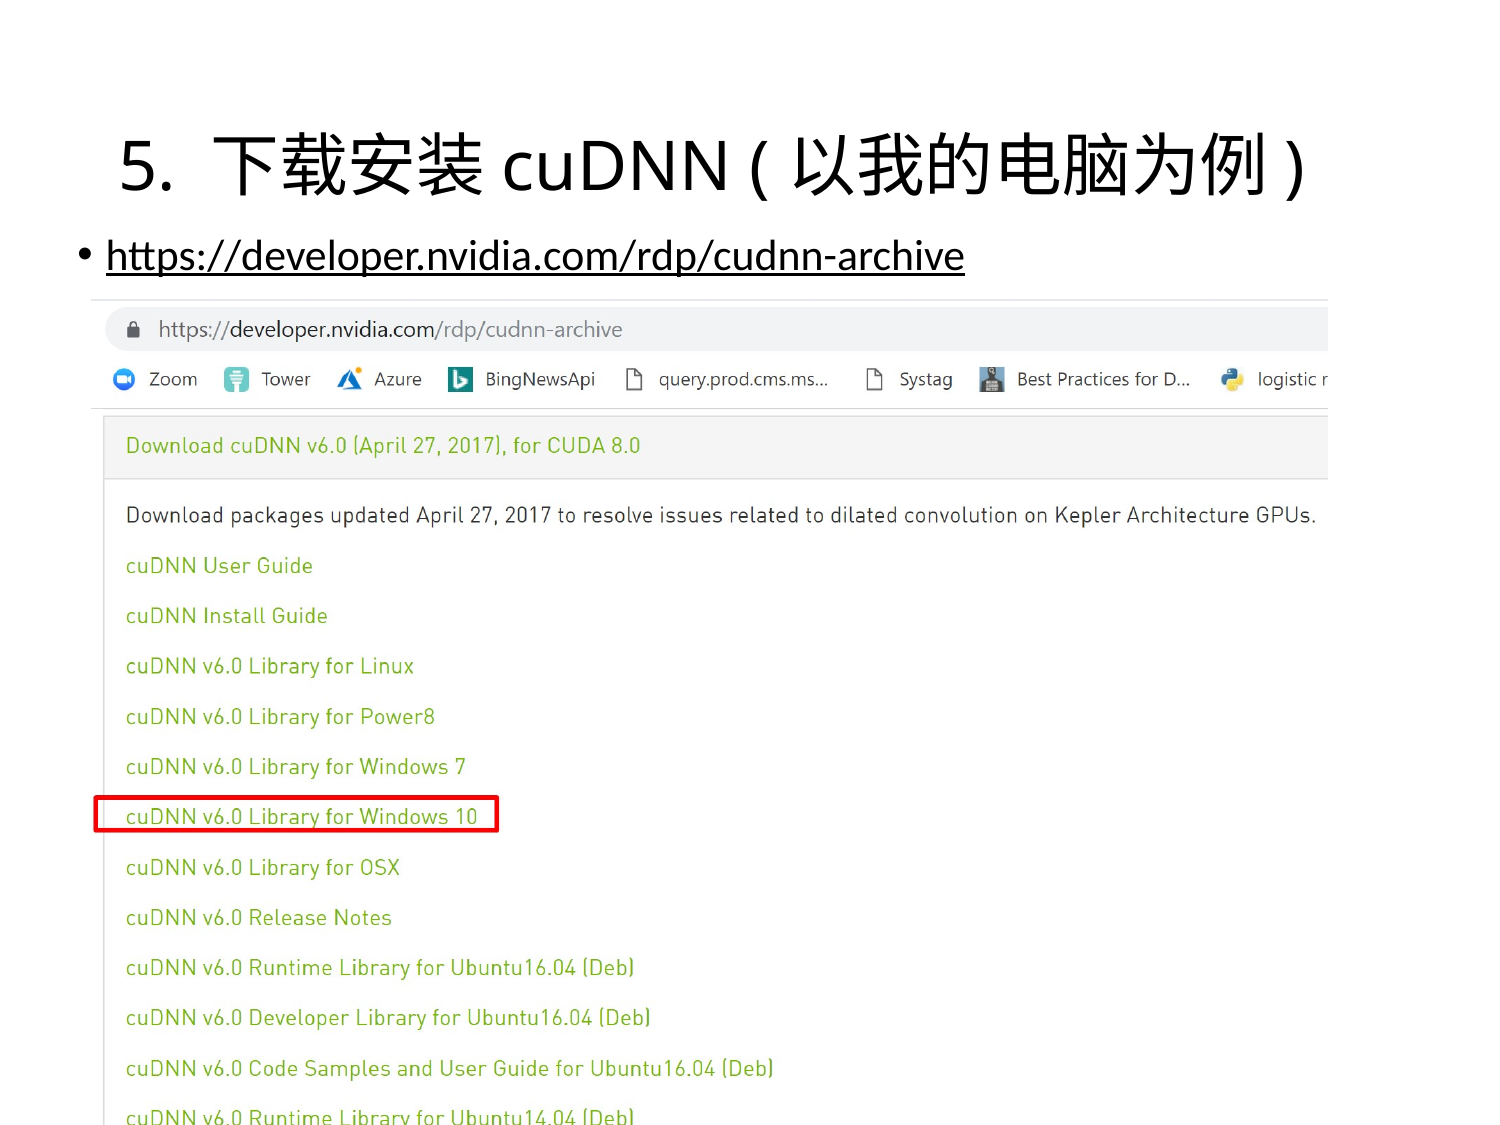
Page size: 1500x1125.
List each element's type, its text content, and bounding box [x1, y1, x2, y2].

picture [91, 299, 1328, 1125]
title 5. 下载安装cuDNN (以我的电脑为例) [103, 59, 1397, 278]
list https://developer.nvidia.com/rdp/cudnn-archive [62, 224, 1357, 939]
